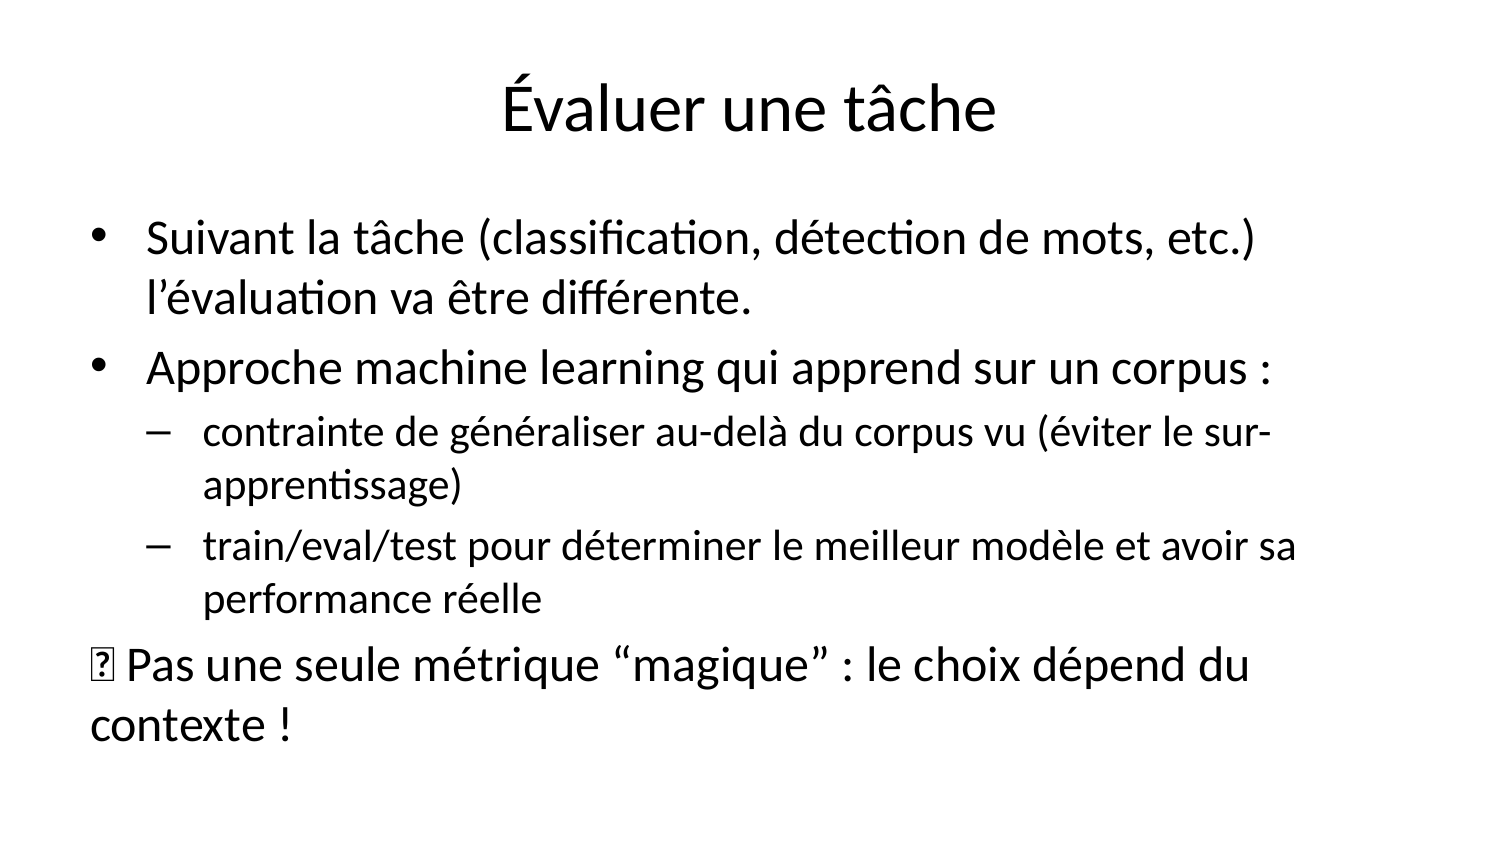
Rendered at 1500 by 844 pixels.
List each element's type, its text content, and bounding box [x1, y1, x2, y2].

list Suivant la tâche (classification, détection de mots, etc.) l’évaluation va être différente. Approche machine learning qui apprend sur un corpus : contrainte de généraliser au-delà du corpus vu (éviter le sur-apprentissage) train/eval/test pour déterminer le meilleur modèle et avoir sa performance réelle 📌 Pas une seule métrique “magique” : le choix dépend du contexte ! [75, 196, 1425, 754]
title Évaluer une tâche [75, 33, 1425, 175]
